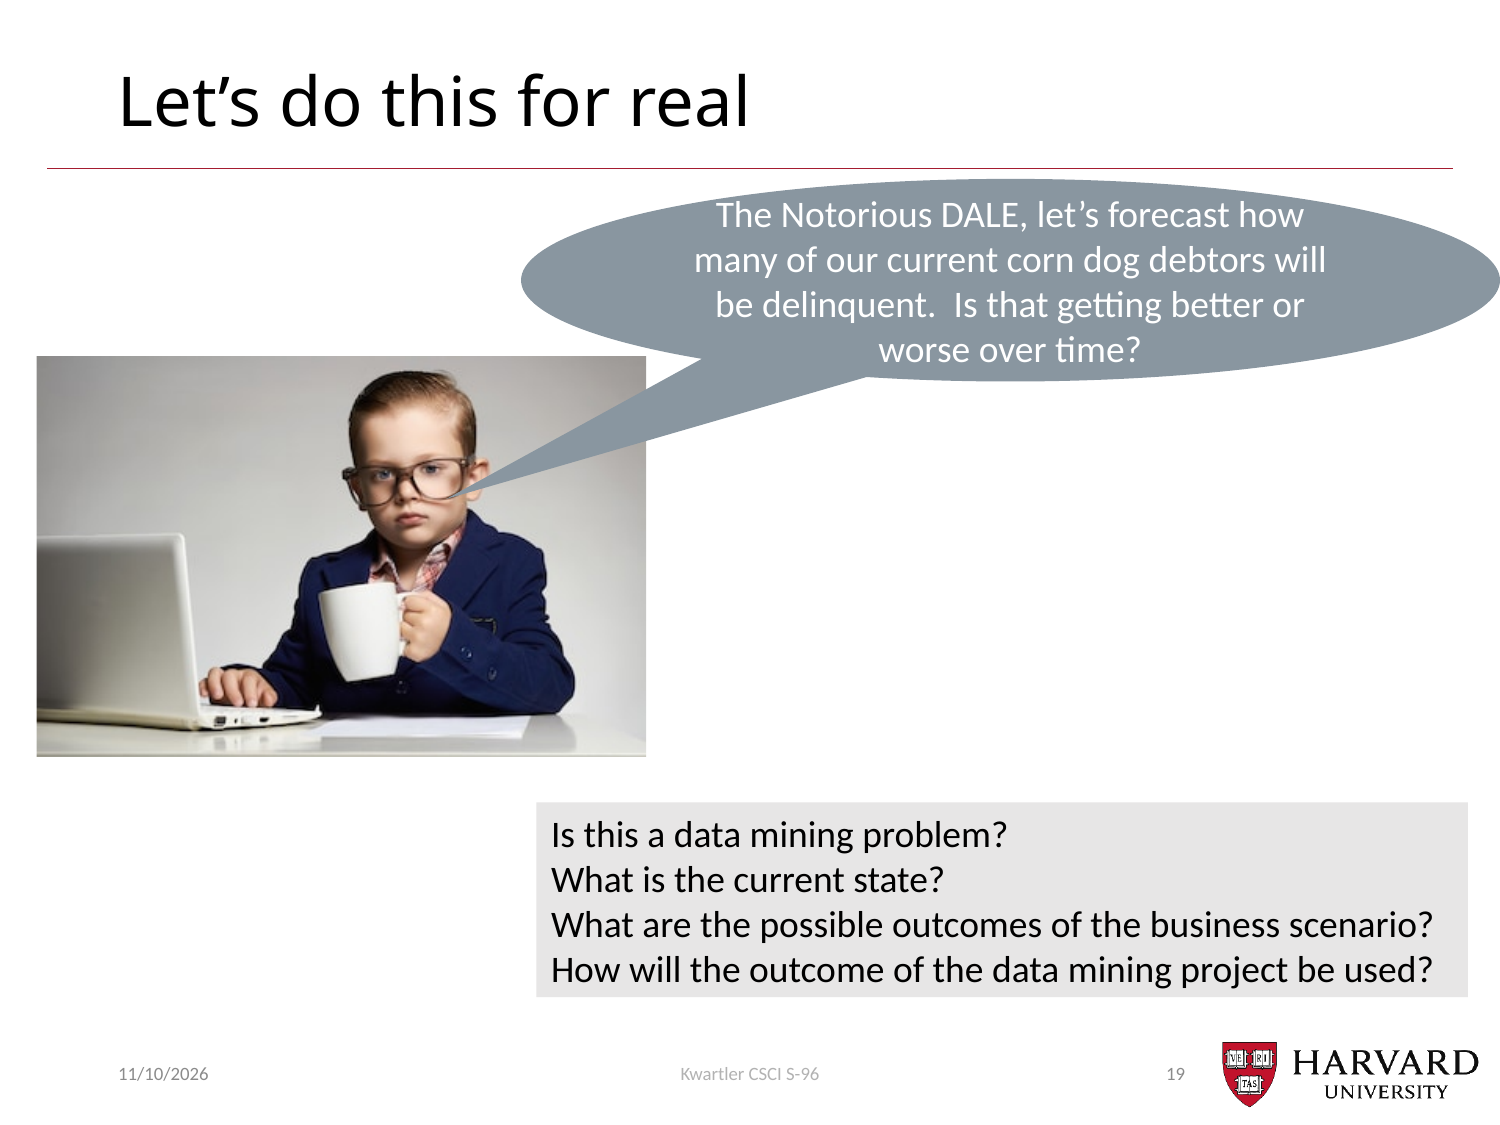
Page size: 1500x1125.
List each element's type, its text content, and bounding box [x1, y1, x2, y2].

title Let’s do this for real [103, 59, 1397, 157]
picture [36, 356, 647, 757]
text_box Is this a data mining problem? What is the current state? What are the possible outcomes of the business scenario? How will the outcome of the data mining project be used? [536, 802, 1468, 998]
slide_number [103, 1042, 441, 1103]
picture [1200, 1024, 1500, 1125]
slide_number 19 [1059, 1042, 1200, 1103]
footer Kwartler CSCI S-96 [496, 1042, 1004, 1103]
text_box The Notorious DALE, let’s forecast how many of our current corn dog debtors will be delinquent. Is that getting better or worse over time? [520, 177, 1500, 442]
